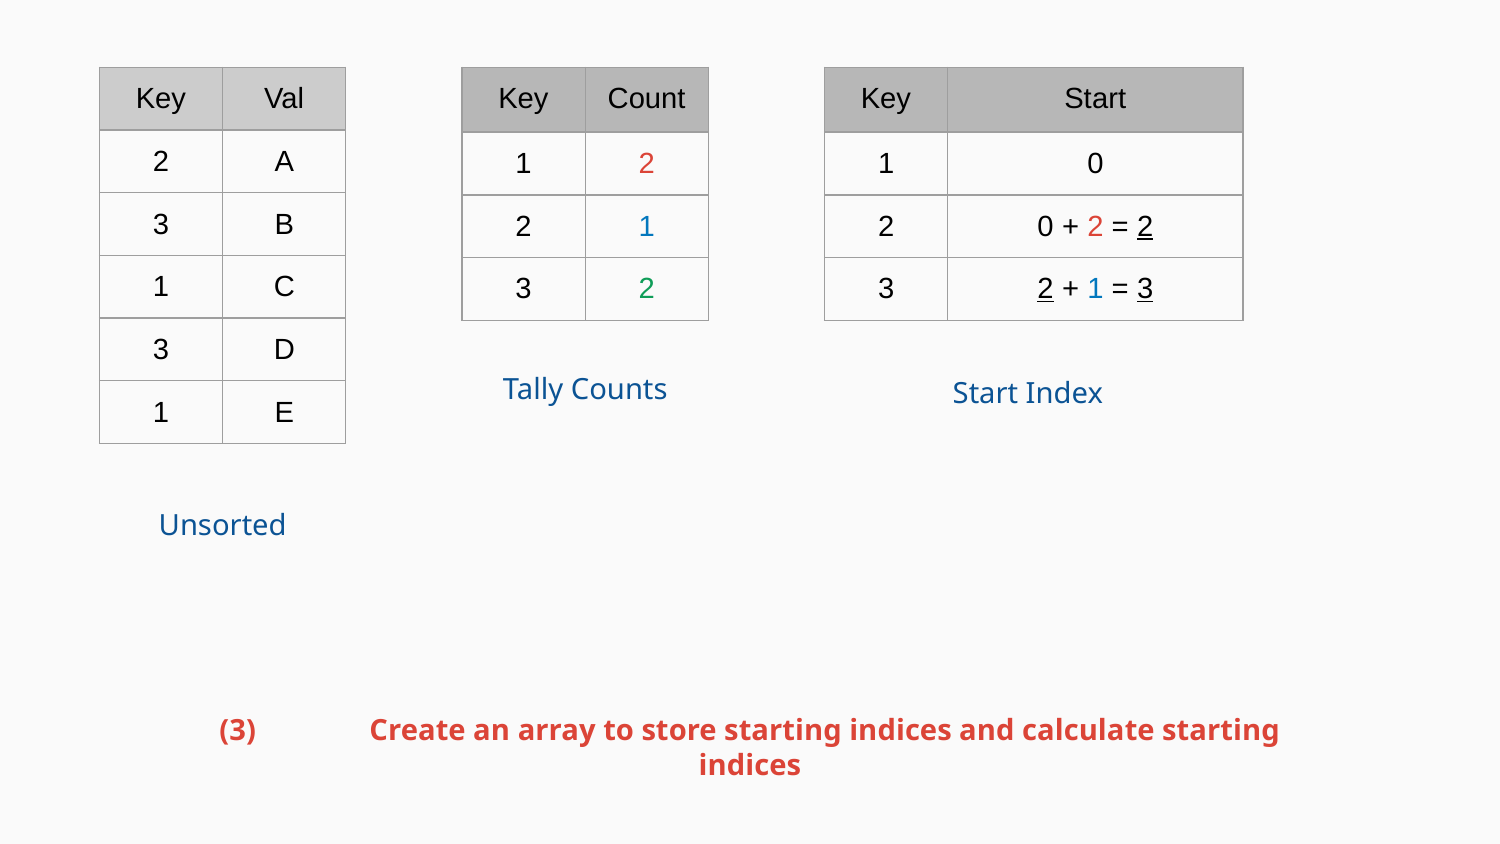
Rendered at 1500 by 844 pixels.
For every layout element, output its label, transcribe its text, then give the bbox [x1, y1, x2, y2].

table_cell 2 + 1 = 3 [948, 258, 1242, 320]
table_cell 3 [100, 319, 222, 380]
table_cell 2 [586, 133, 708, 194]
table_cell 2 [586, 258, 708, 320]
table_cell 1 [463, 133, 585, 194]
table_header Key [463, 68, 585, 131]
table_cell 3 [825, 258, 947, 320]
table_cell D [223, 319, 345, 380]
table_cell 1 [100, 381, 222, 443]
table_cell 2 [463, 196, 585, 257]
table_cell 0 [948, 133, 1242, 194]
table_cell A [223, 131, 345, 192]
table_header Val [223, 68, 345, 129]
table_cell B [223, 193, 345, 255]
table_cell 1 [100, 256, 222, 317]
text_box Unsorted [117, 491, 328, 567]
table_cell E [223, 381, 345, 443]
table_cell 2 [825, 196, 947, 257]
text_box (3) Create an array to store starting indices and calculate starting indices [161, 696, 1339, 772]
table_header Start [948, 68, 1242, 131]
table_cell 3 [100, 193, 222, 255]
table_cell 0 + 2 = 2 [948, 196, 1242, 257]
table_cell 2 [100, 131, 222, 192]
table_cell 1 [586, 196, 708, 257]
table_cell 3 [463, 258, 585, 320]
table_header Key [825, 68, 947, 131]
table_header Key [100, 68, 222, 129]
table_cell C [223, 256, 345, 317]
text_box Tally Counts [480, 355, 691, 431]
table_cell 1 [825, 133, 947, 194]
text_box Start Index [937, 359, 1130, 431]
table_header Count [586, 68, 708, 131]
